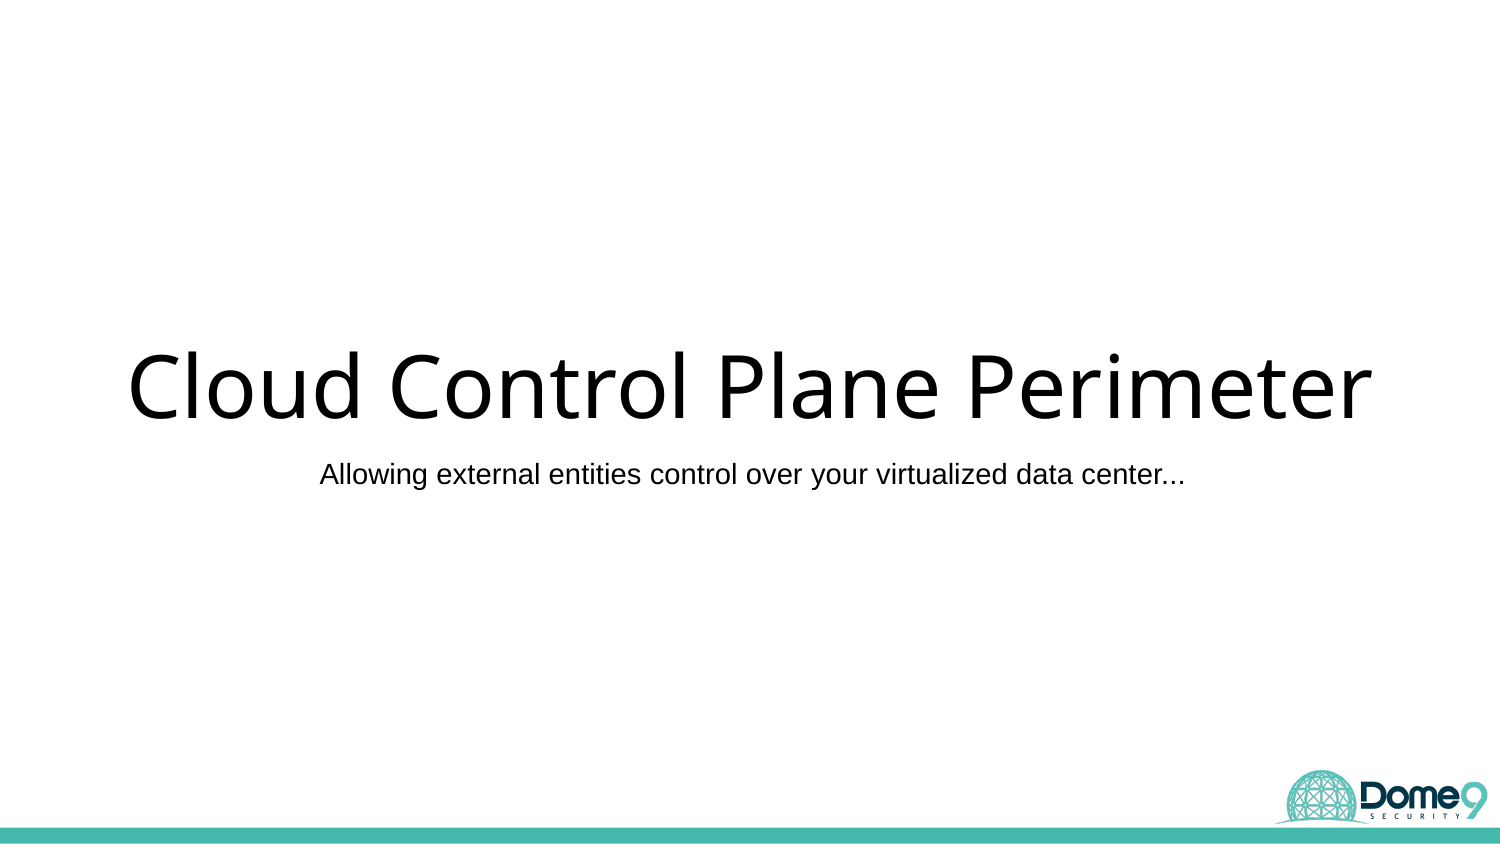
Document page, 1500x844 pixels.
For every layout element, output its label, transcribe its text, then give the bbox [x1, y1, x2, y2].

title Cloud Control Plane Perimeter [51, 314, 1449, 451]
picture [1273, 769, 1488, 825]
text_box Allowing external entities control over your virtualized data center... [52, 440, 1455, 536]
